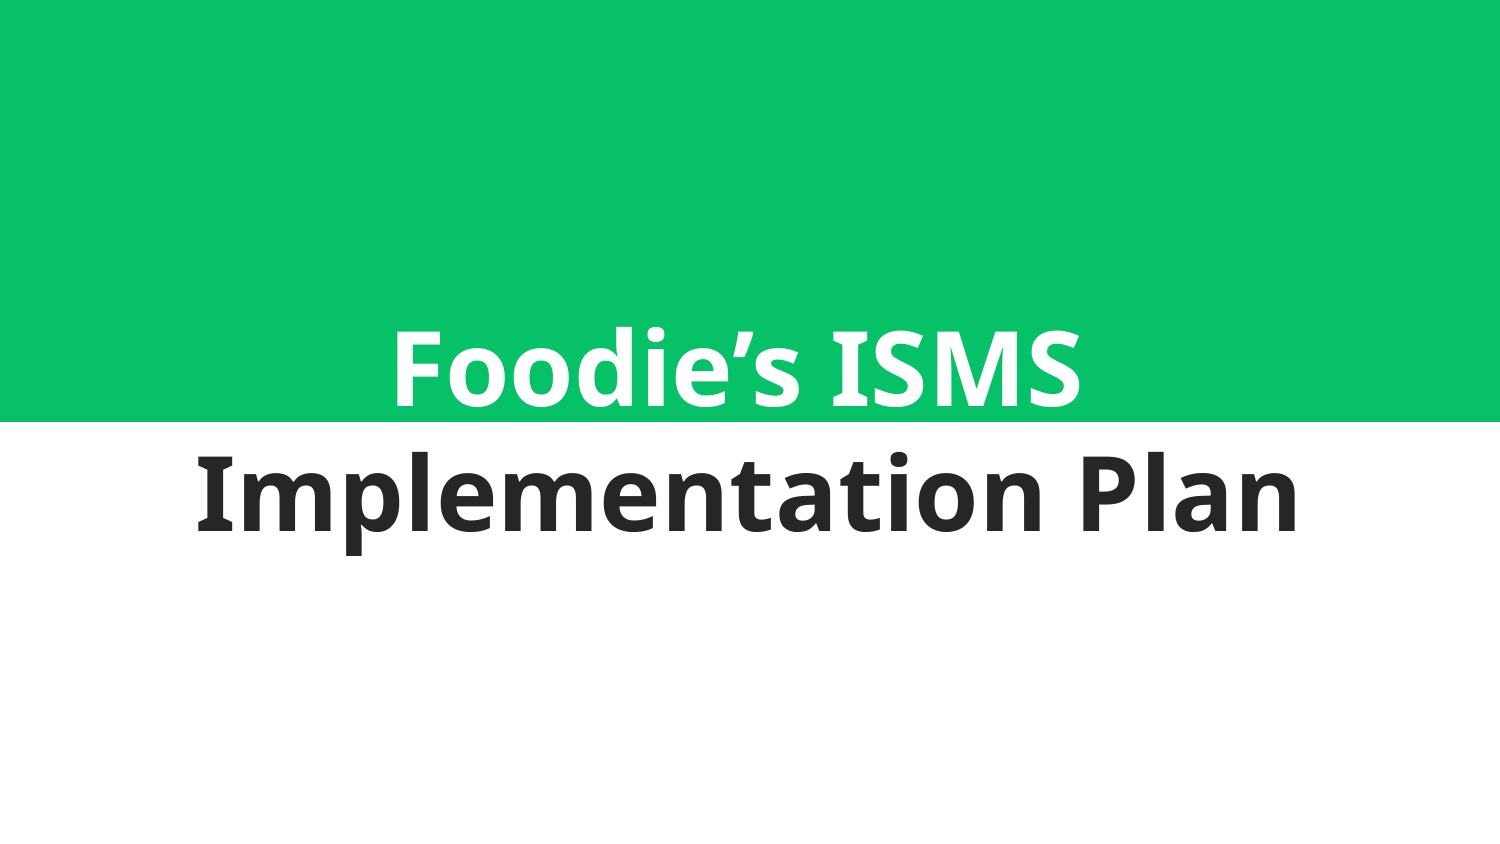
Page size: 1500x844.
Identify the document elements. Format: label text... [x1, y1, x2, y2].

text_box [0, 0, 1500, 422]
text_box Foodie’s ISMS Implementation Plan [72, 298, 1427, 557]
